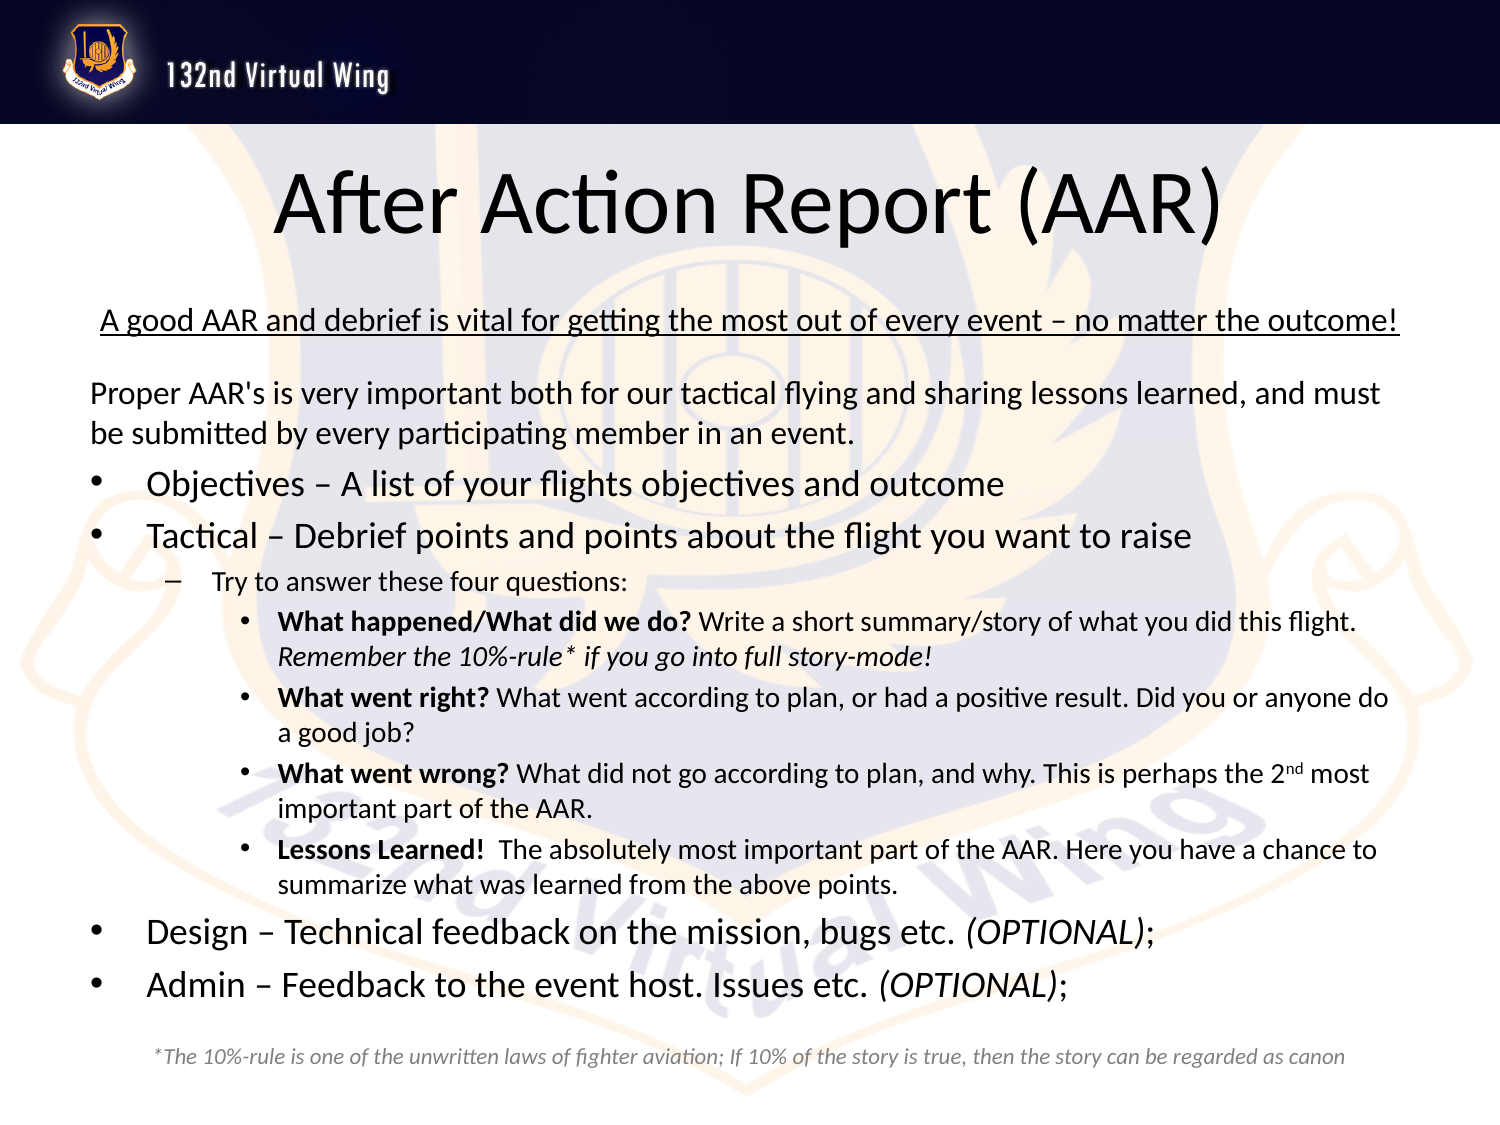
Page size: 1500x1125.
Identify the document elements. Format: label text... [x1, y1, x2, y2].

picture [0, 0, 1500, 124]
list A good AAR and debrief is vital for getting the most out of every event – no matter the outcome! Proper AAR's is very important both for our tactical flying and sharing lessons learned, and must be submitted by every participating member in an event. Objectives – A list of your flights objectives and outcome Tactical – Debrief points and points about the flight you want to raise Try to answer these four questions: What happened/What did we do? Write a short summary/story of what you did this flight. Remember the 10%-rule* if you go into full story-mode! What went right? What went according to plan, or had a positive result. Did you or anyone do a good job? What went wrong? What did not go according to plan, and why. This is perhaps the 2nd most important part of the AAR. Lessons Learned! The absolutely most important part of the AAR. Here you have a chance to summarize what was learned from the above points. Design – Technical feedback on the mission, bugs etc. (OPTIONAL); Admin – Feedback to the event host. Issues etc. (OPTIONAL); *The 10%-rule is one of the unwritten laws of fighter aviation; If 10% of the story is true, then the story can be regarded as canon [75, 290, 1425, 1005]
title After Action Report (AAR) [75, 126, 1425, 268]
